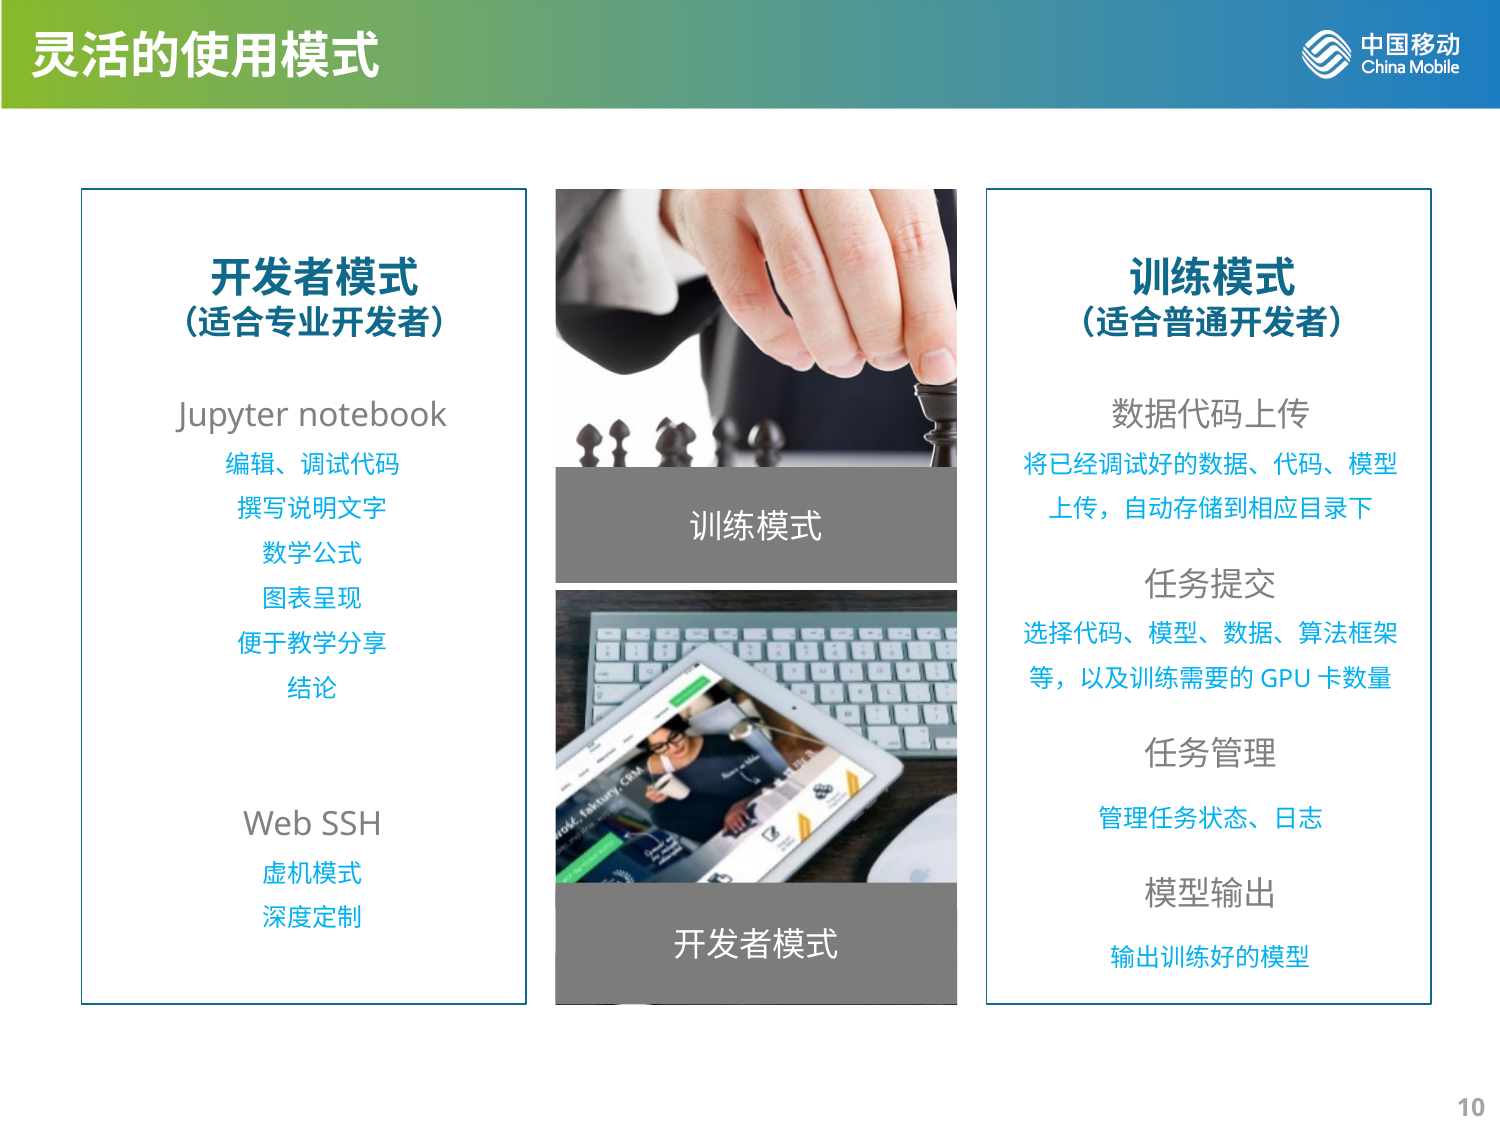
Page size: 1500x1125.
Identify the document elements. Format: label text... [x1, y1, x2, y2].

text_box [555, 189, 958, 583]
text_box [29, 19, 1289, 100]
picture [0, 0, 1500, 1125]
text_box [555, 590, 958, 1005]
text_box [81, 188, 526, 1005]
text_box 灵活的使用模式 [15, 8, 1352, 108]
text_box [986, 188, 1431, 1005]
